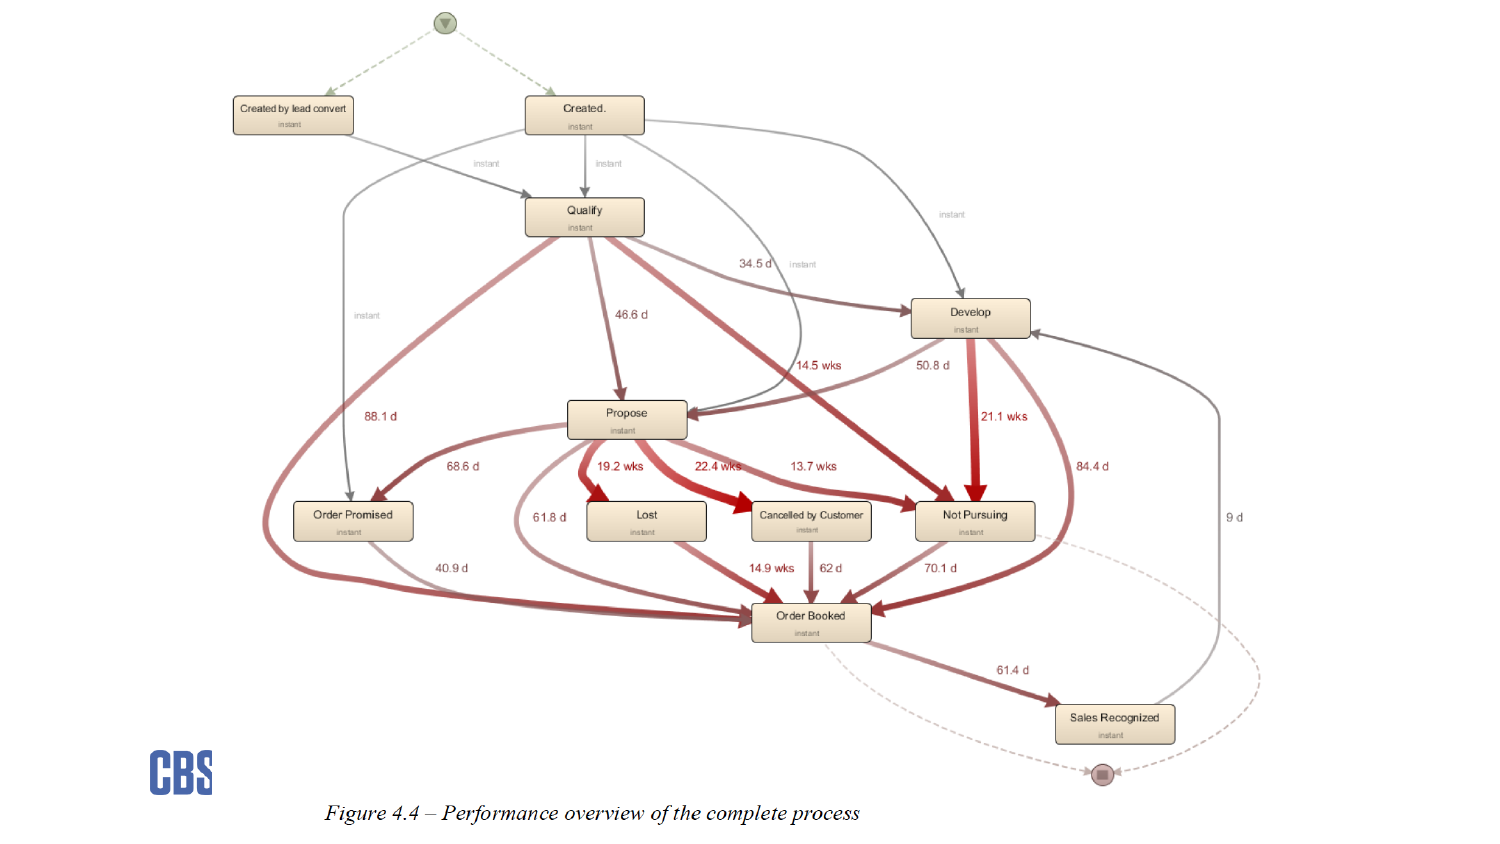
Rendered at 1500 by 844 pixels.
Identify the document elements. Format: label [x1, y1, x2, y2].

picture [150, 0, 1350, 844]
